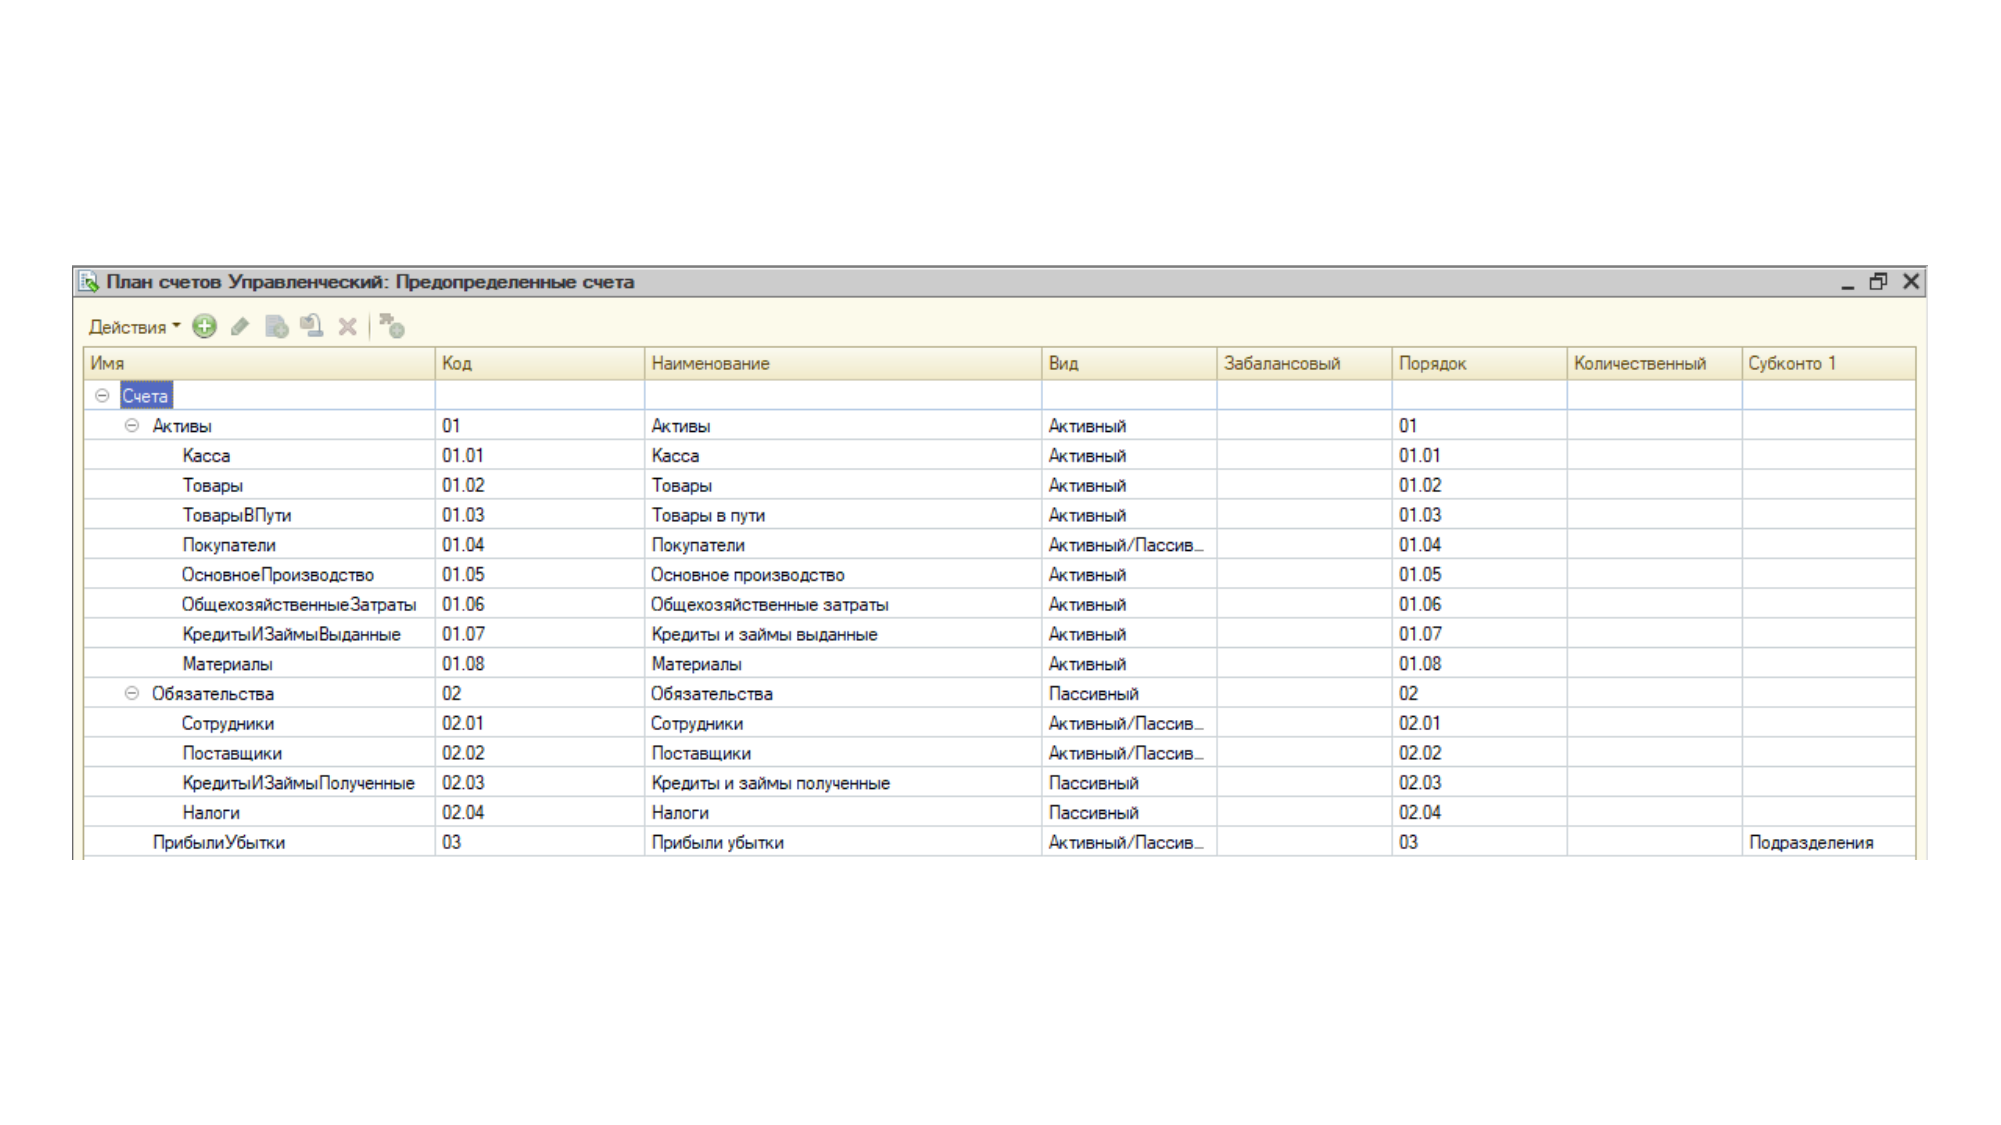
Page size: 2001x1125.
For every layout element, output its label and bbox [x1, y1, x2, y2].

picture [72, 265, 1928, 860]
